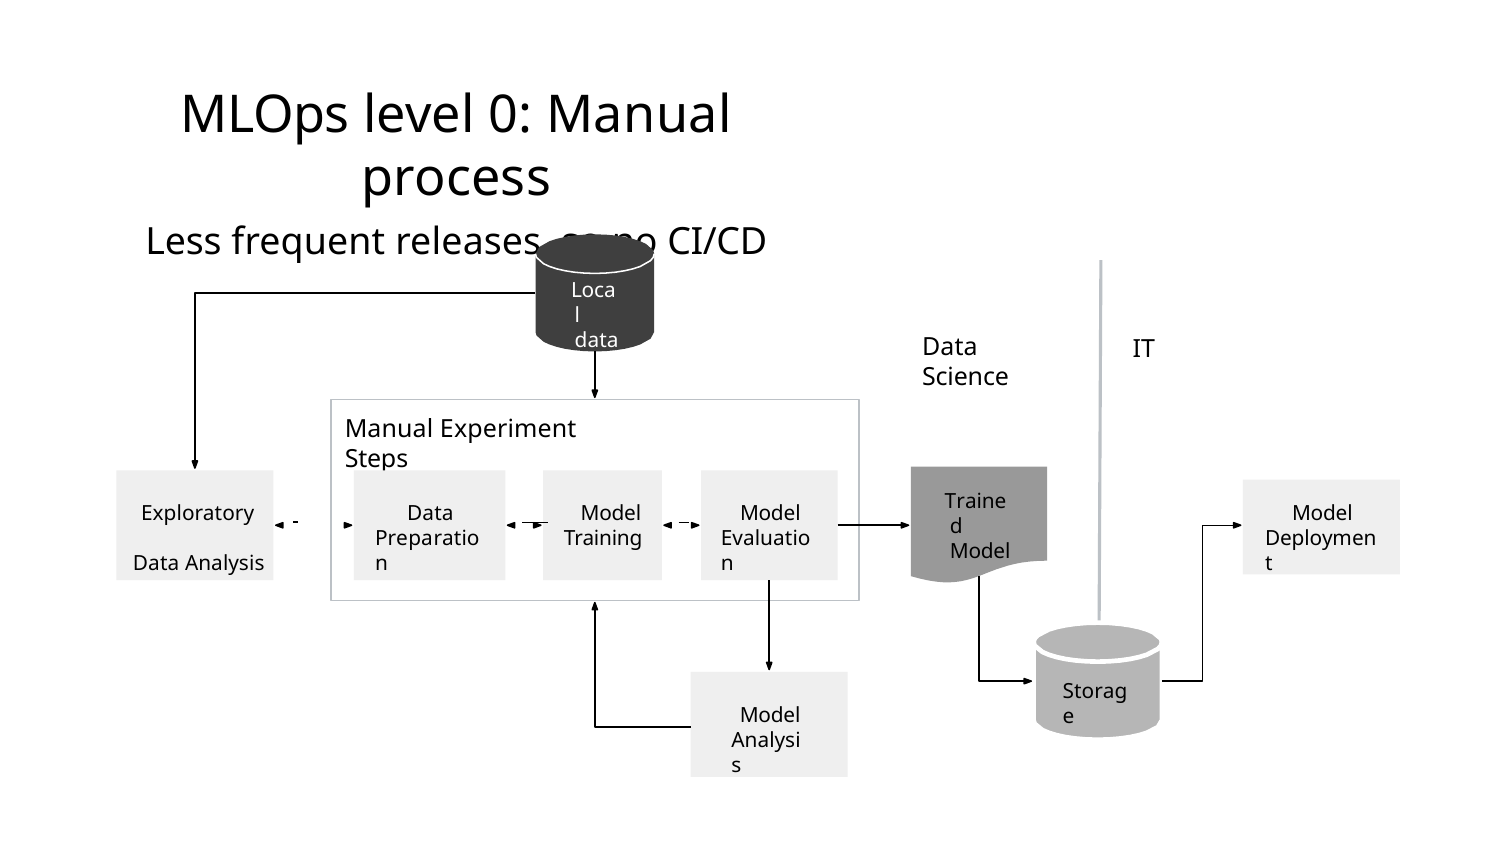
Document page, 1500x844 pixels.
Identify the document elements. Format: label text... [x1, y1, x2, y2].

text_box Model Deployment [1242, 479, 1400, 575]
text_box Model Analysis [690, 747, 848, 777]
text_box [978, 522, 1242, 685]
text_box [592, 579, 773, 728]
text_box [591, 351, 1048, 583]
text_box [275, 234, 1102, 291]
text_box MLOps level 0: Manual process Less frequent releases, so no CI/CD [99, 61, 813, 263]
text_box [192, 292, 1163, 741]
text_box Exploratory Data Analysis [130, 497, 187, 575]
text_box [116, 470, 187, 581]
